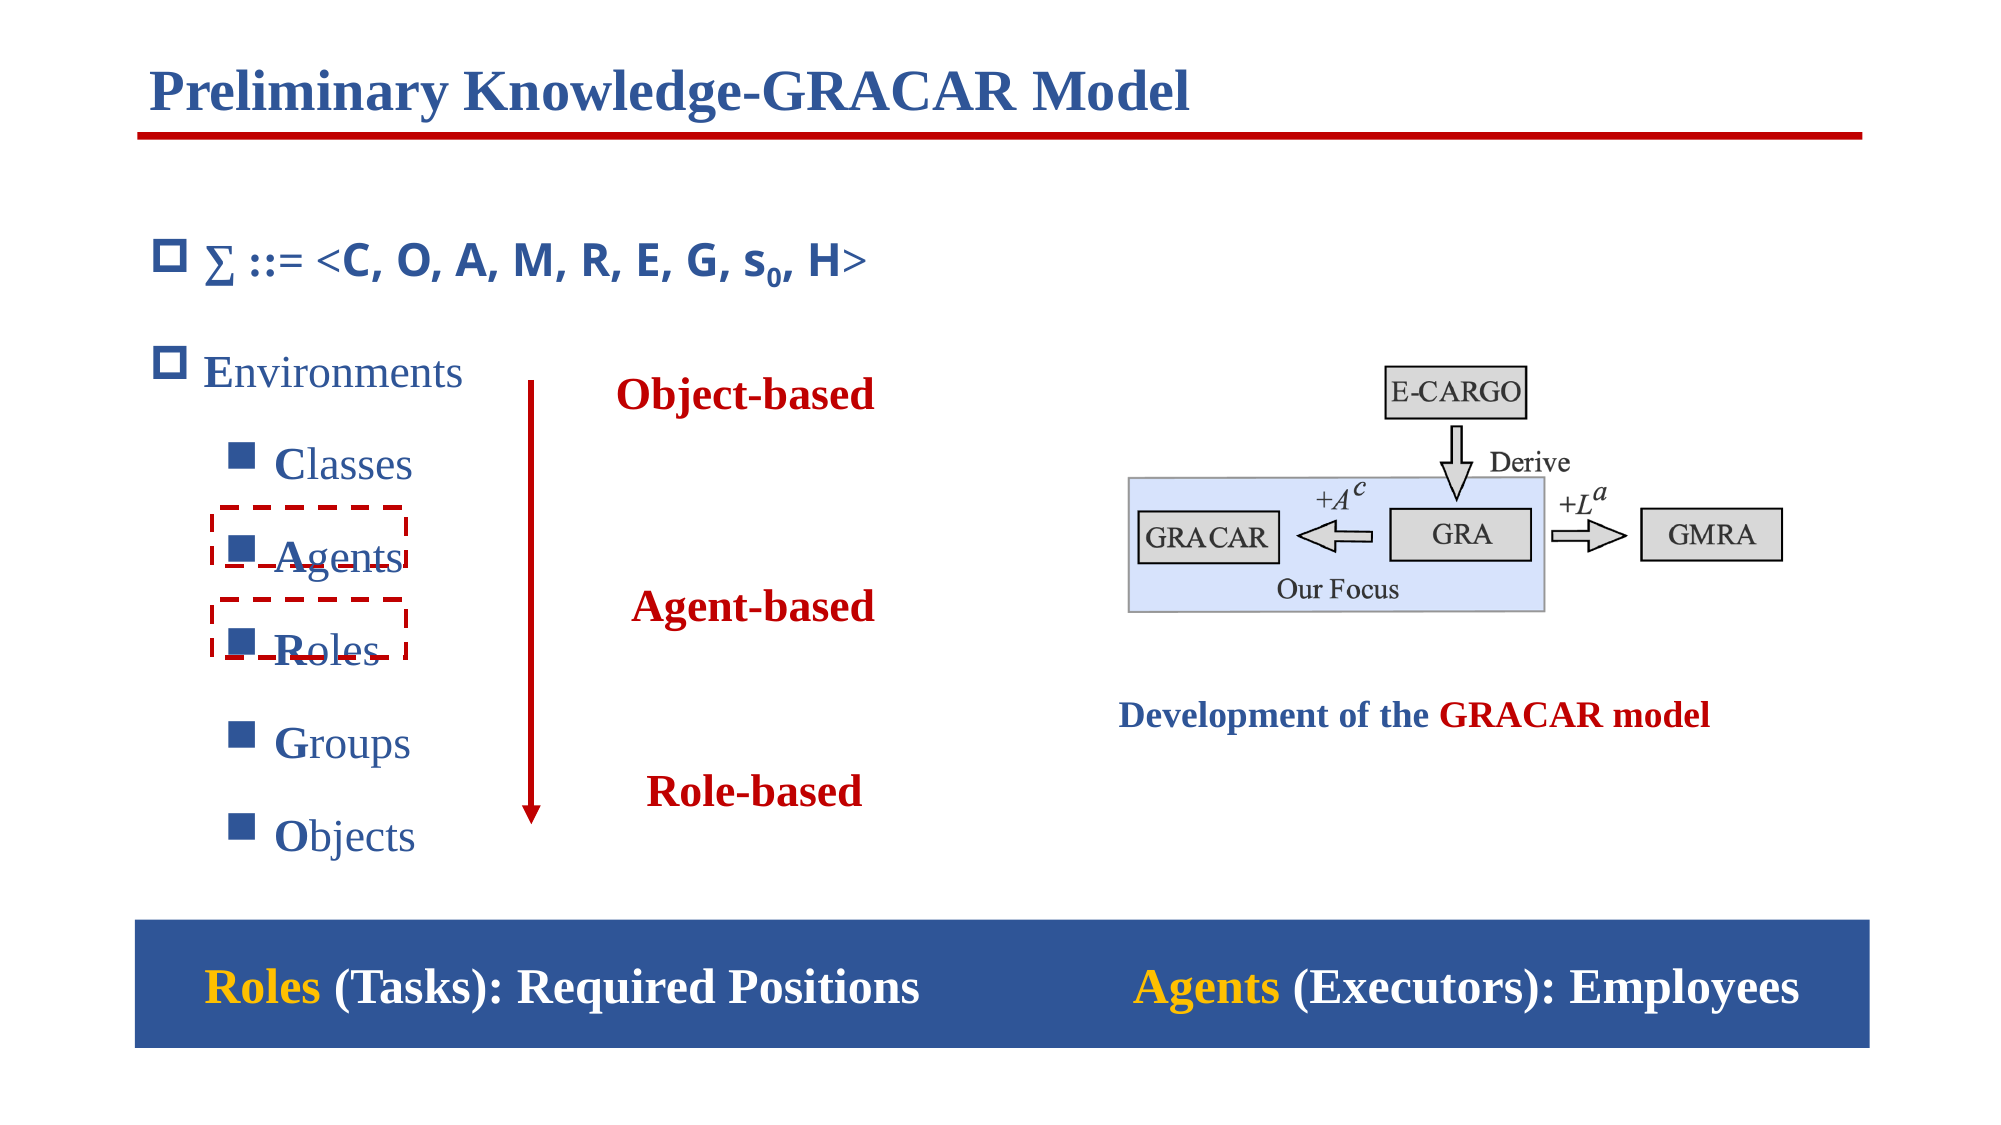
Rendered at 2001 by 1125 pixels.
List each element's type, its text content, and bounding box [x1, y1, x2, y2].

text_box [927, 338, 1977, 743]
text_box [134, 191, 1125, 1030]
text_box Roles (Tasks): Required Positions Agents (Executors): Employees [134, 919, 1871, 1049]
text_box Preliminary Knowledge-GRACAR Model [134, 44, 1375, 130]
